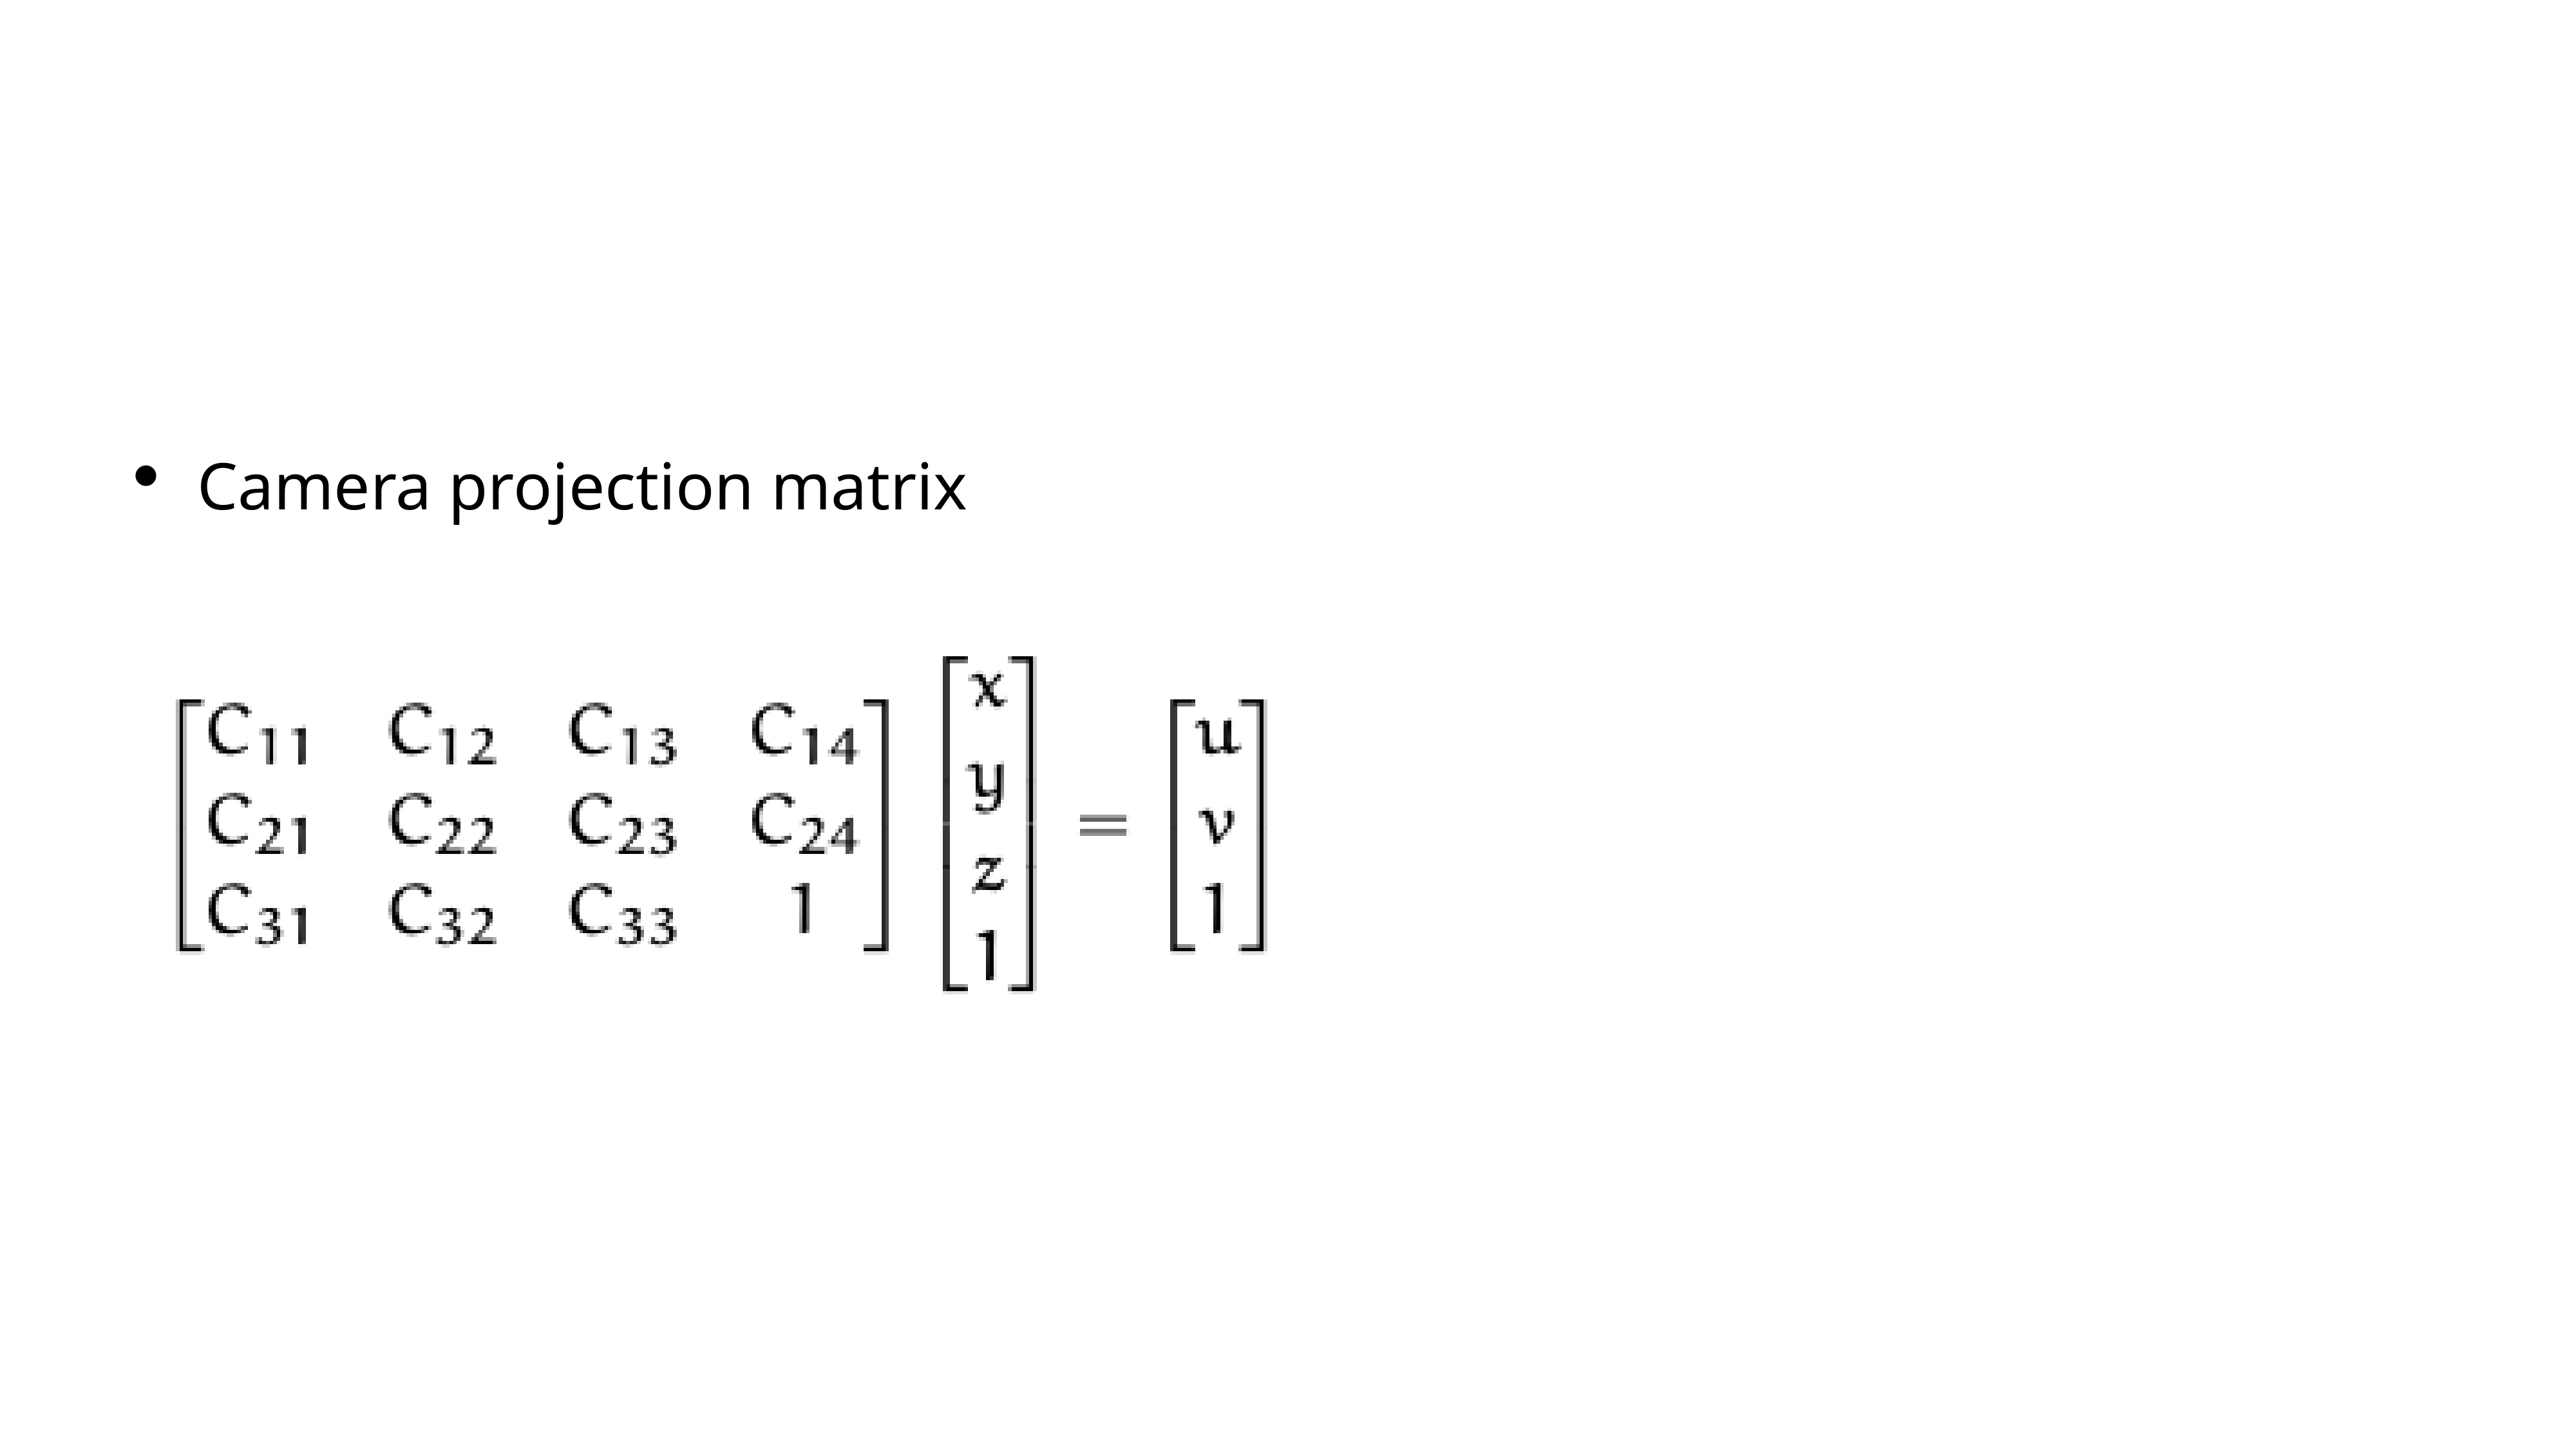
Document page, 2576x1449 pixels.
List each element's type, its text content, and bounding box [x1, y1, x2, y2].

list Camera projection matrix [127, 448, 2449, 1321]
picture [86, 605, 1365, 1056]
